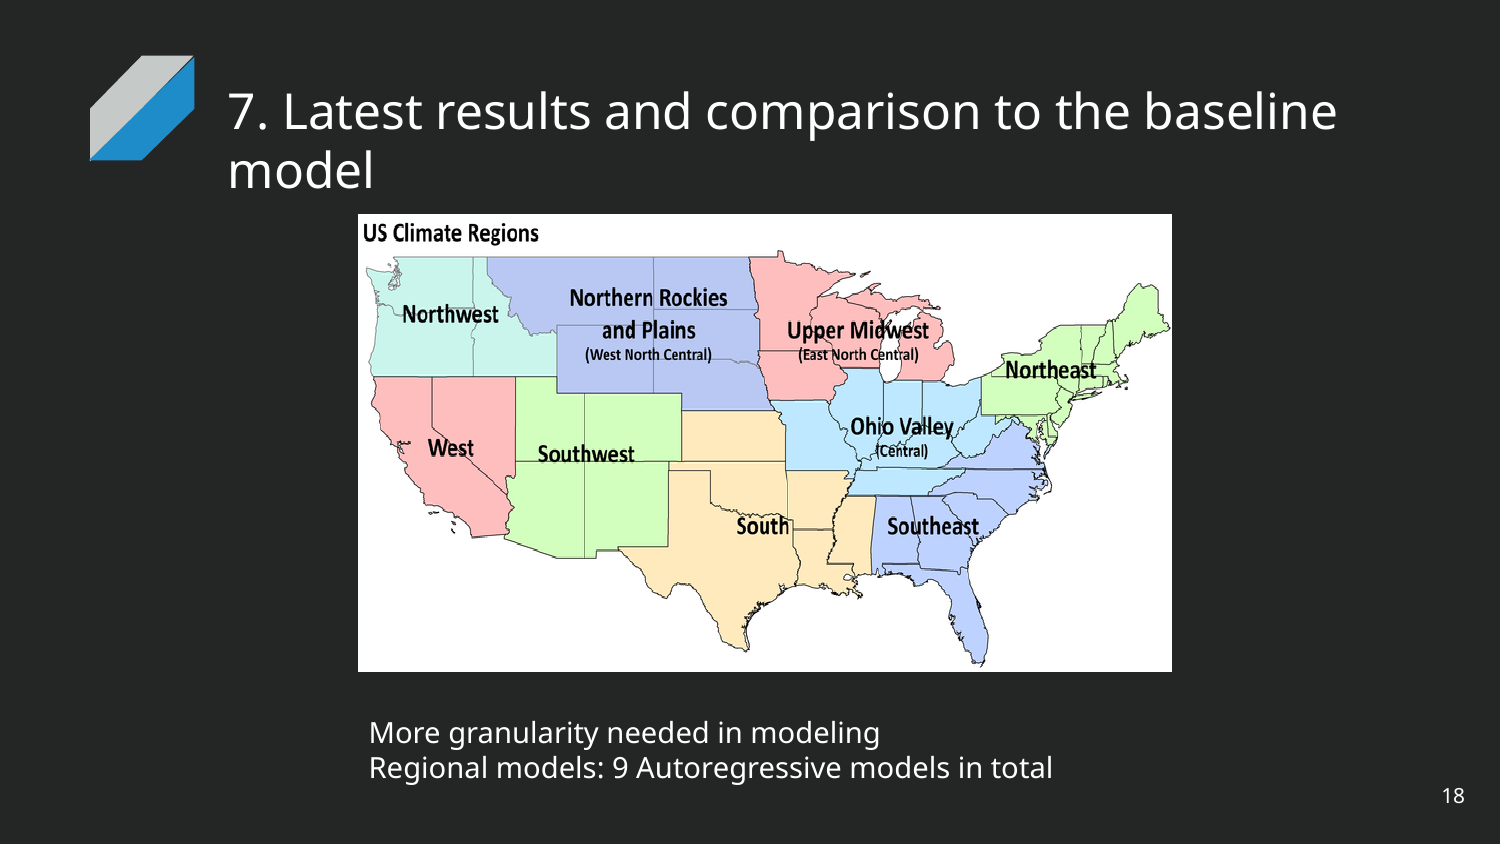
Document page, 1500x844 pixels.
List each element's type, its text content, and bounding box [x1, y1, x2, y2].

title 7. Latest results and comparison to the baseline model [212, 64, 1368, 215]
picture [358, 214, 1173, 672]
text_box More granularity needed in modeling Regional models: 9 Autoregressive models in total [353, 699, 1178, 800]
slide_number ‹#› [1389, 764, 1480, 830]
